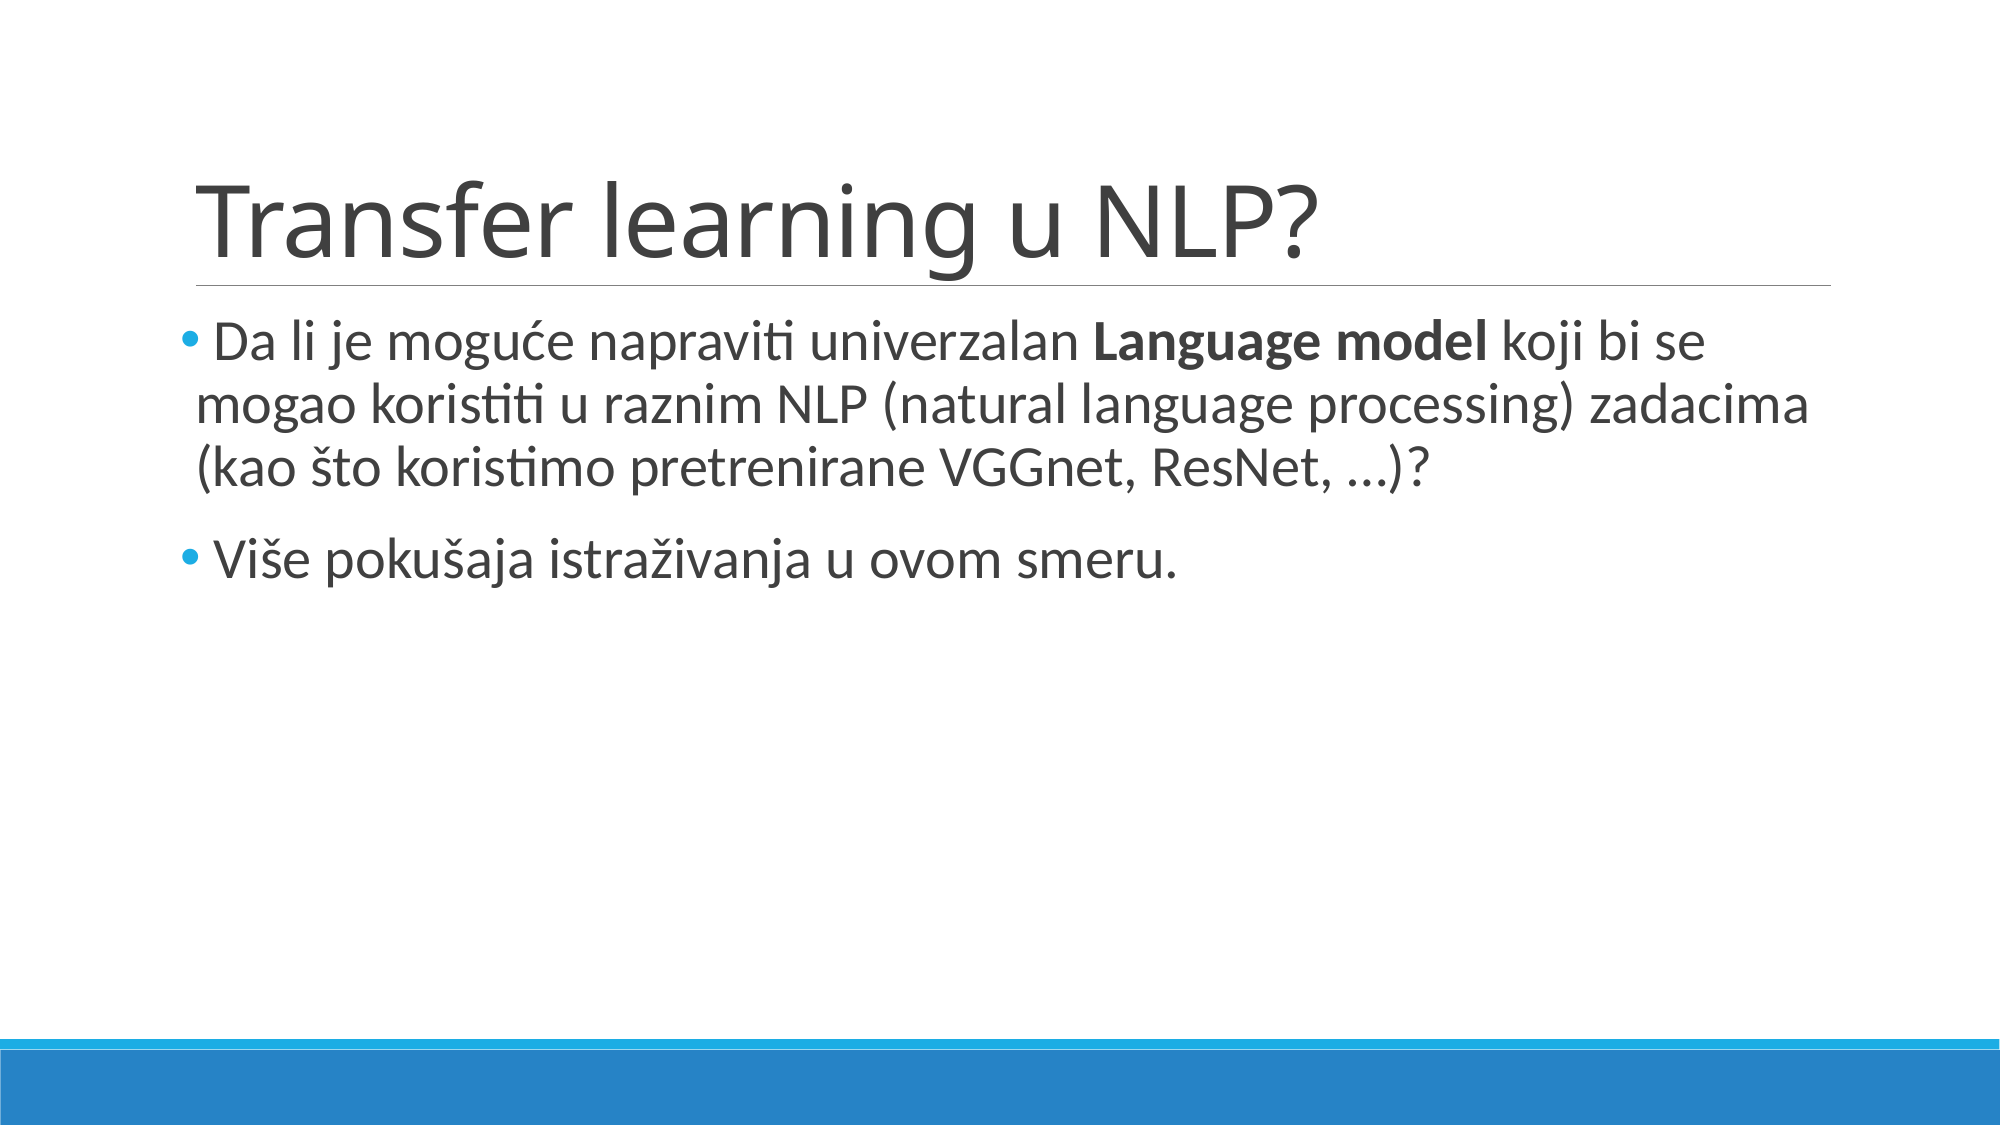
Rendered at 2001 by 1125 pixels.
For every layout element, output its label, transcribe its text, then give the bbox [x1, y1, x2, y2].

title Transfer learning u NLP? [180, 47, 1830, 285]
list Da li je moguće napraviti univerzalan Language model koji bi se mogao koristiti u raznim NLP (natural language processing) zadacima (kao što koristimo pretrenirane VGGnet, ResNet, …)? Više pokušaja istraživanja u ovom smeru. [180, 302, 1830, 963]
